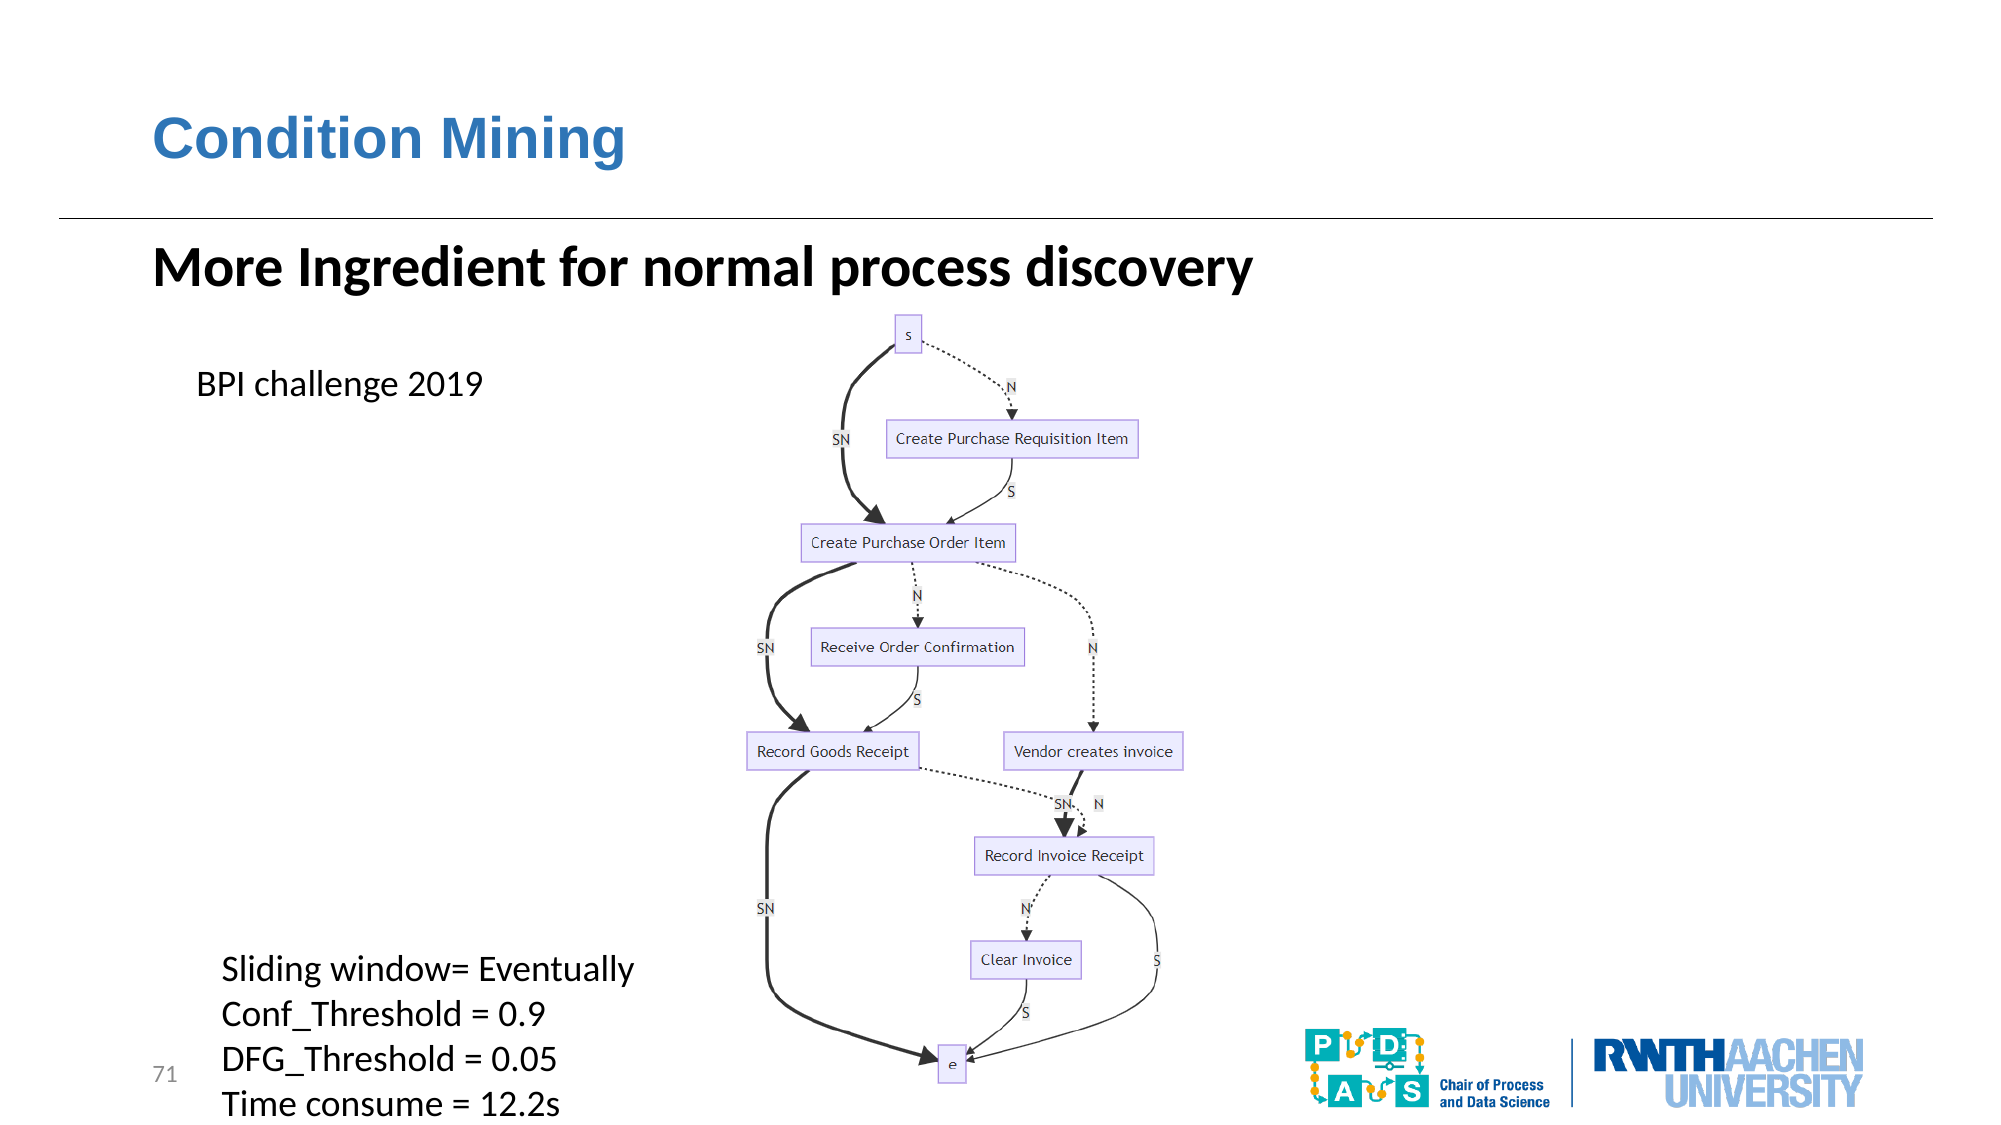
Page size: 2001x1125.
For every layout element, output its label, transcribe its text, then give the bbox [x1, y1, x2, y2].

picture [737, 307, 1230, 1107]
title Condition Mining [137, 59, 1863, 219]
picture [1283, 1004, 1885, 1125]
text_box Sliding window= Eventually Conf_Threshold = 0.9 DFG_Threshold = 0.05 Time consume = 12.2s [206, 936, 683, 1125]
text_box BPI challenge 2019 [181, 351, 499, 412]
slide_number 71 [137, 1042, 206, 1103]
list More Ingredient for normal process discovery [137, 228, 1863, 307]
